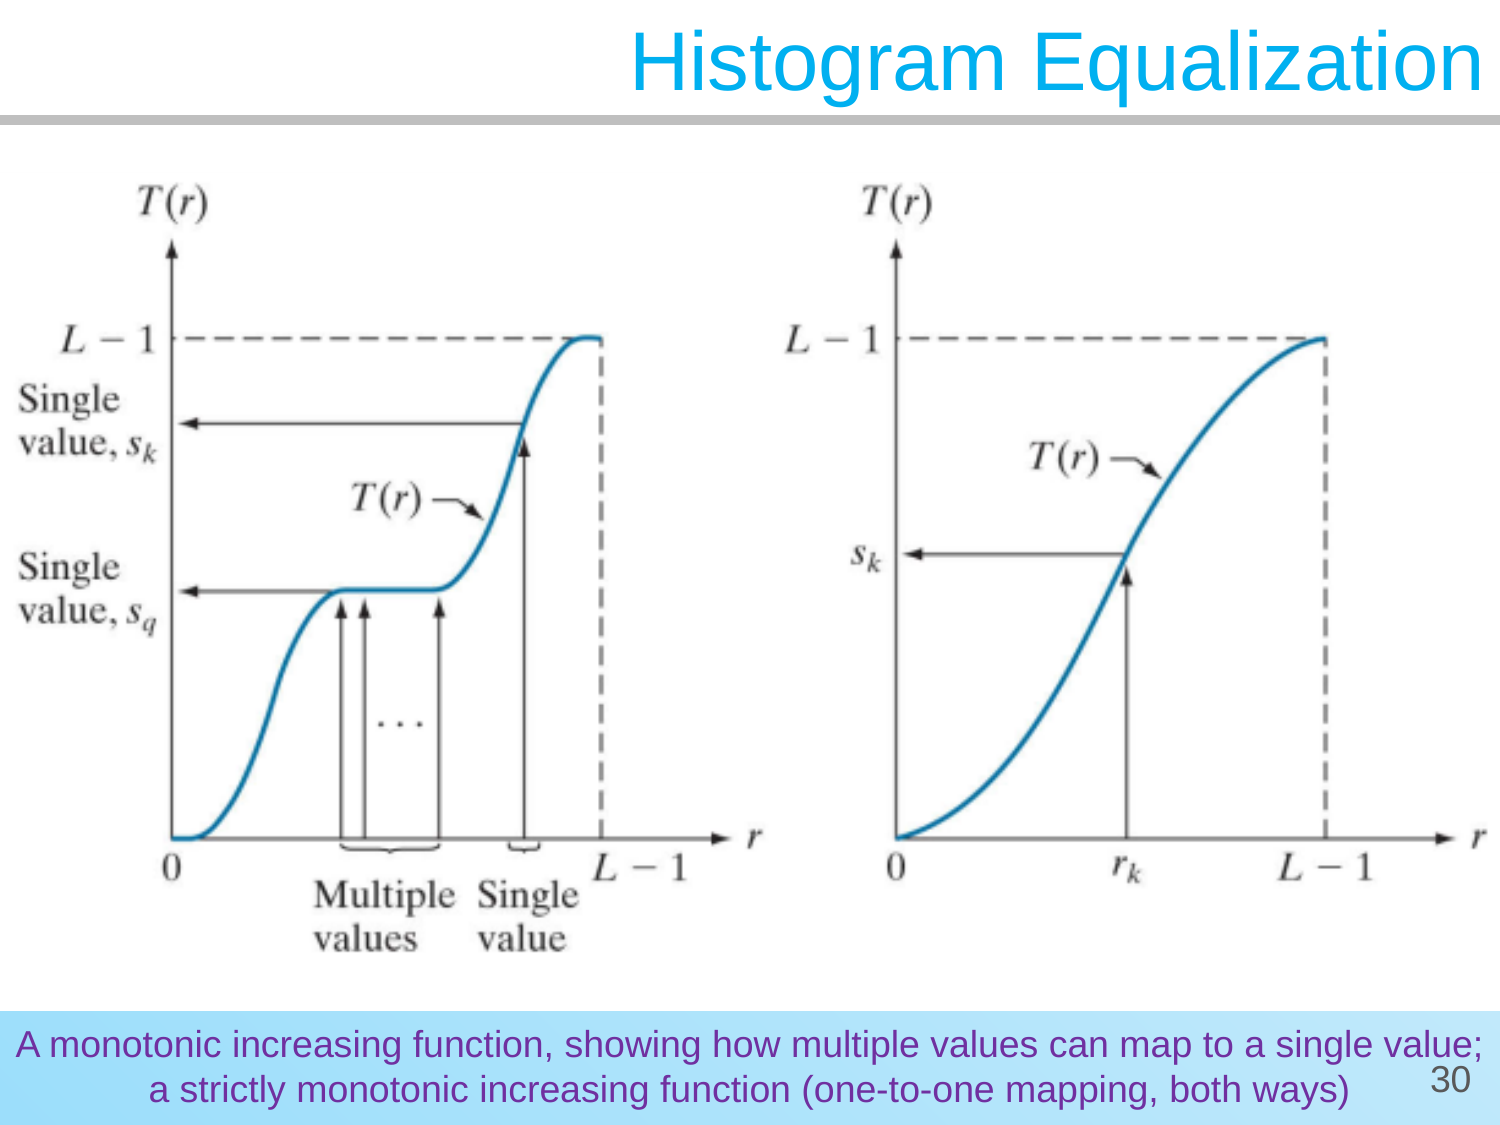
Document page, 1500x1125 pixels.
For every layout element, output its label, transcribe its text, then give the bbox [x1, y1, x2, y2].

text_box Histogram Equalization [0, 0, 1500, 121]
picture [0, 171, 1500, 968]
text_box A monotonic increasing function, showing how multiple values can map to a single value; a strictly monotonic increasing function (one-to-one mapping, both ways) [0, 1013, 1500, 1118]
